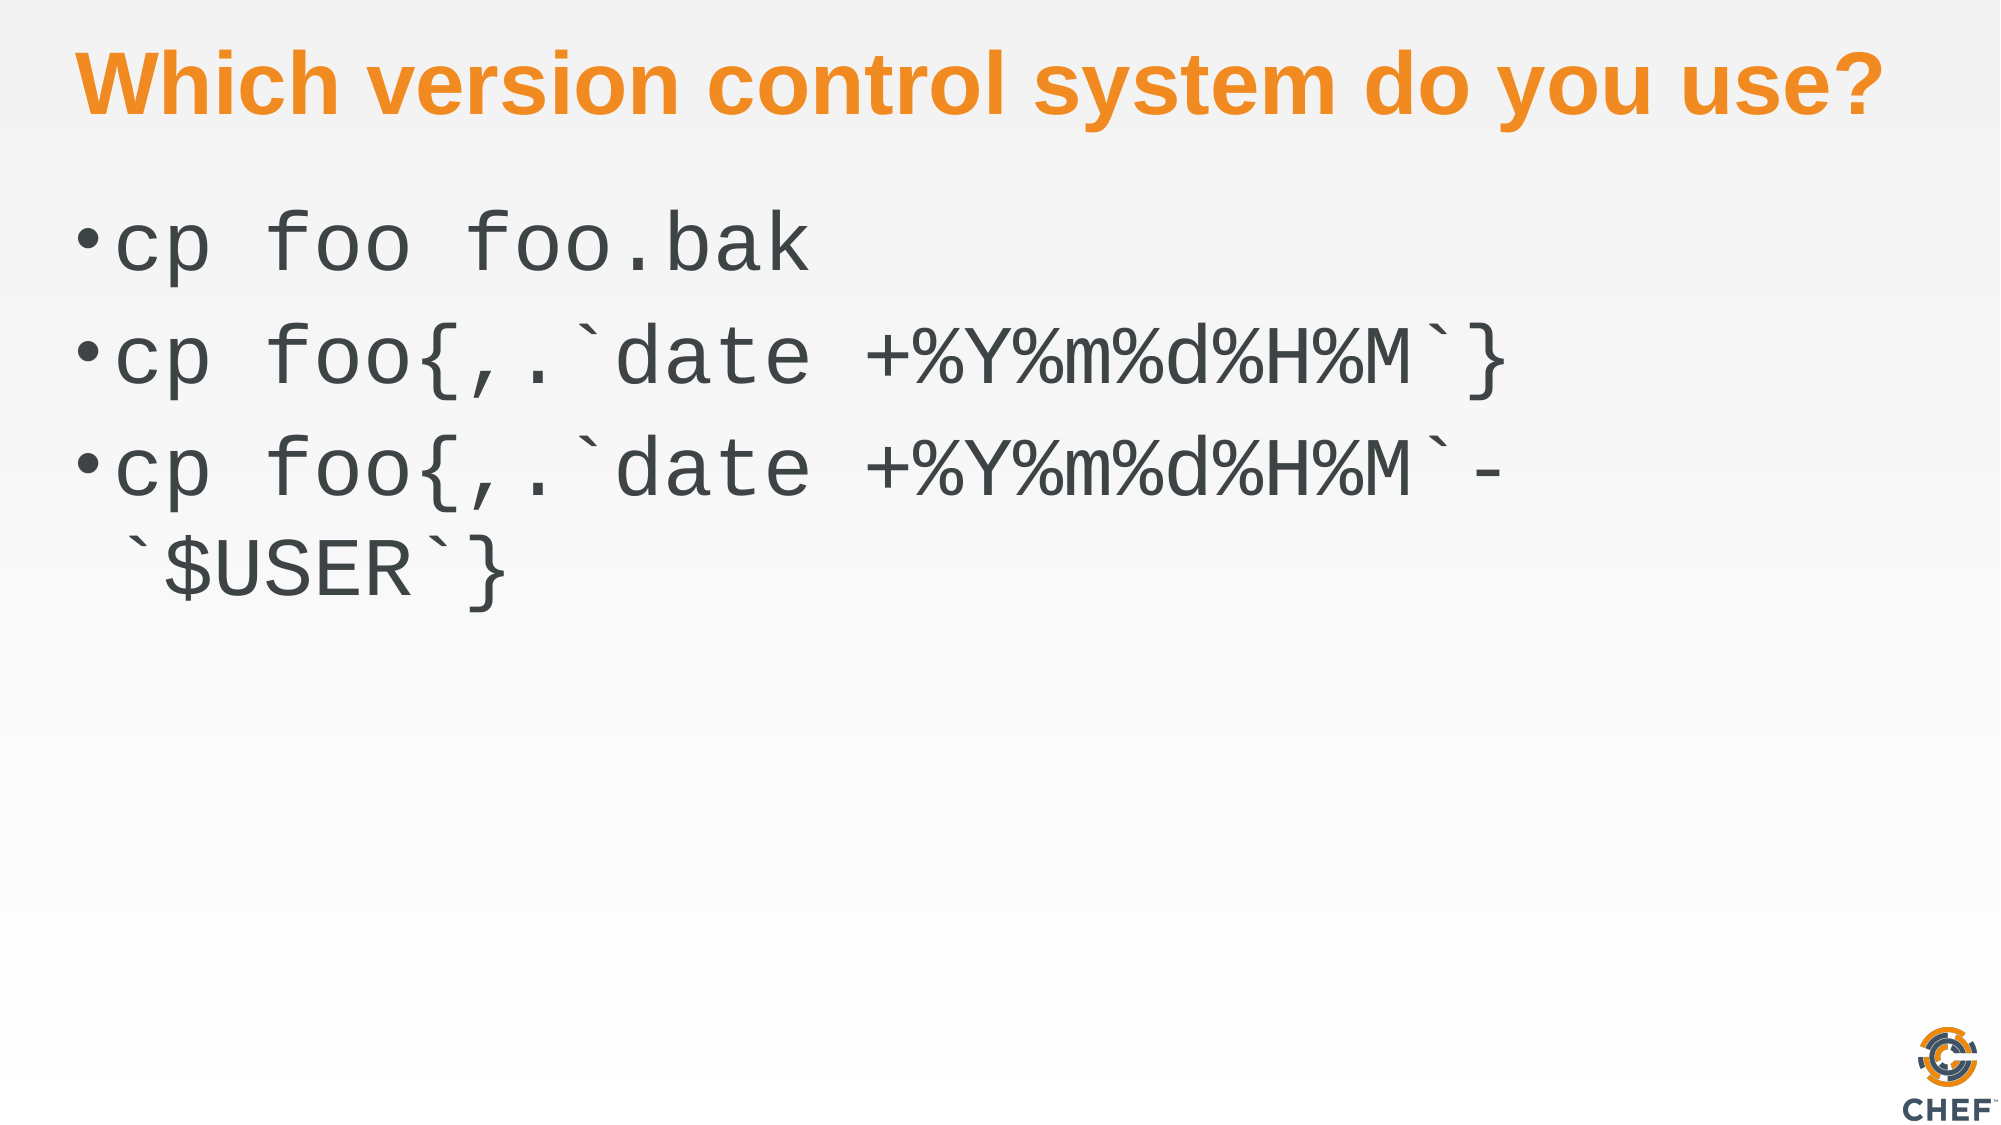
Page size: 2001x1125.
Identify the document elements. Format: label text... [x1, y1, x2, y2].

picture [1903, 1027, 1998, 1121]
title Which version control system do you use? [75, 37, 1913, 140]
list cp foo foo.bak cp foo{,.`date +%Y%m%d%H%M`} cp foo{,.`date +%Y%m%d%H%M`-`$USER`} [75, 187, 1913, 1050]
